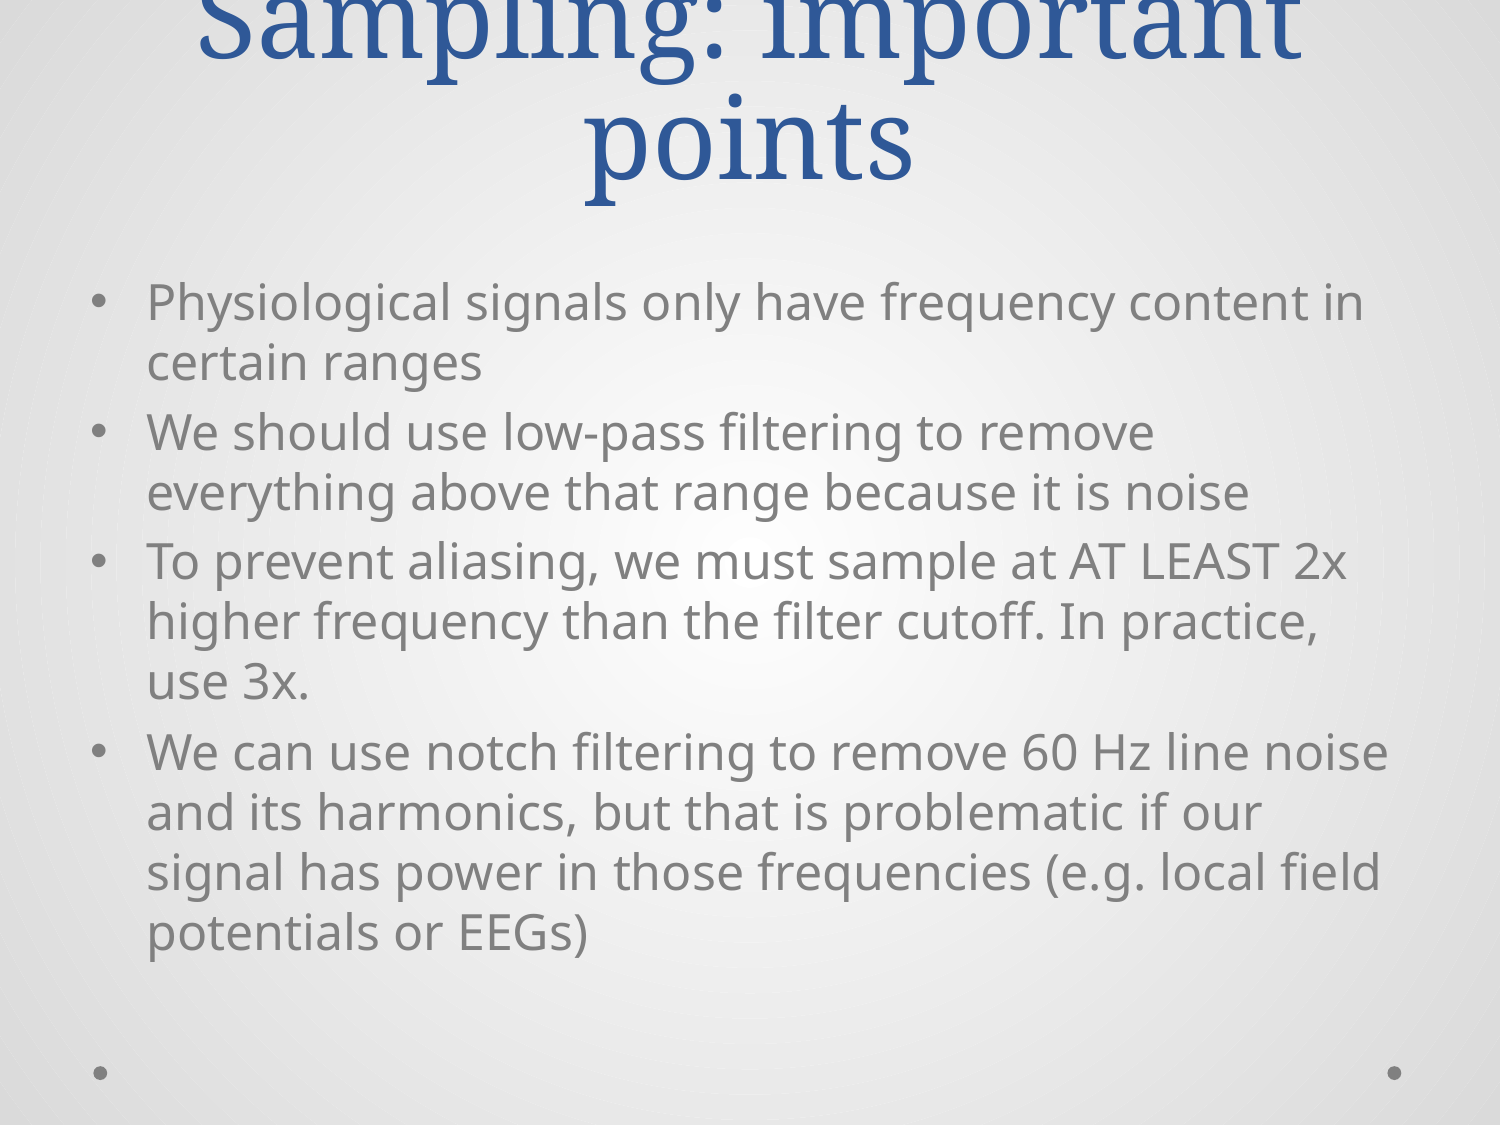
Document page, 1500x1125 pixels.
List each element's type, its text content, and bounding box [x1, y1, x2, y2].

title Sampling: important points [0, 0, 1500, 210]
list Physiological signals only have frequency content in certain ranges We should use low-pass filtering to remove everything above that range because it is noise To prevent aliasing, we must sample at AT LEAST 2x higher frequency than the filter cutoff. In practice, use 3x. We can use notch filtering to remove 60 Hz line noise and its harmonics, but that is problematic if our signal has power in those frequencies (e.g. local field potentials or EEGs) [75, 262, 1425, 1005]
